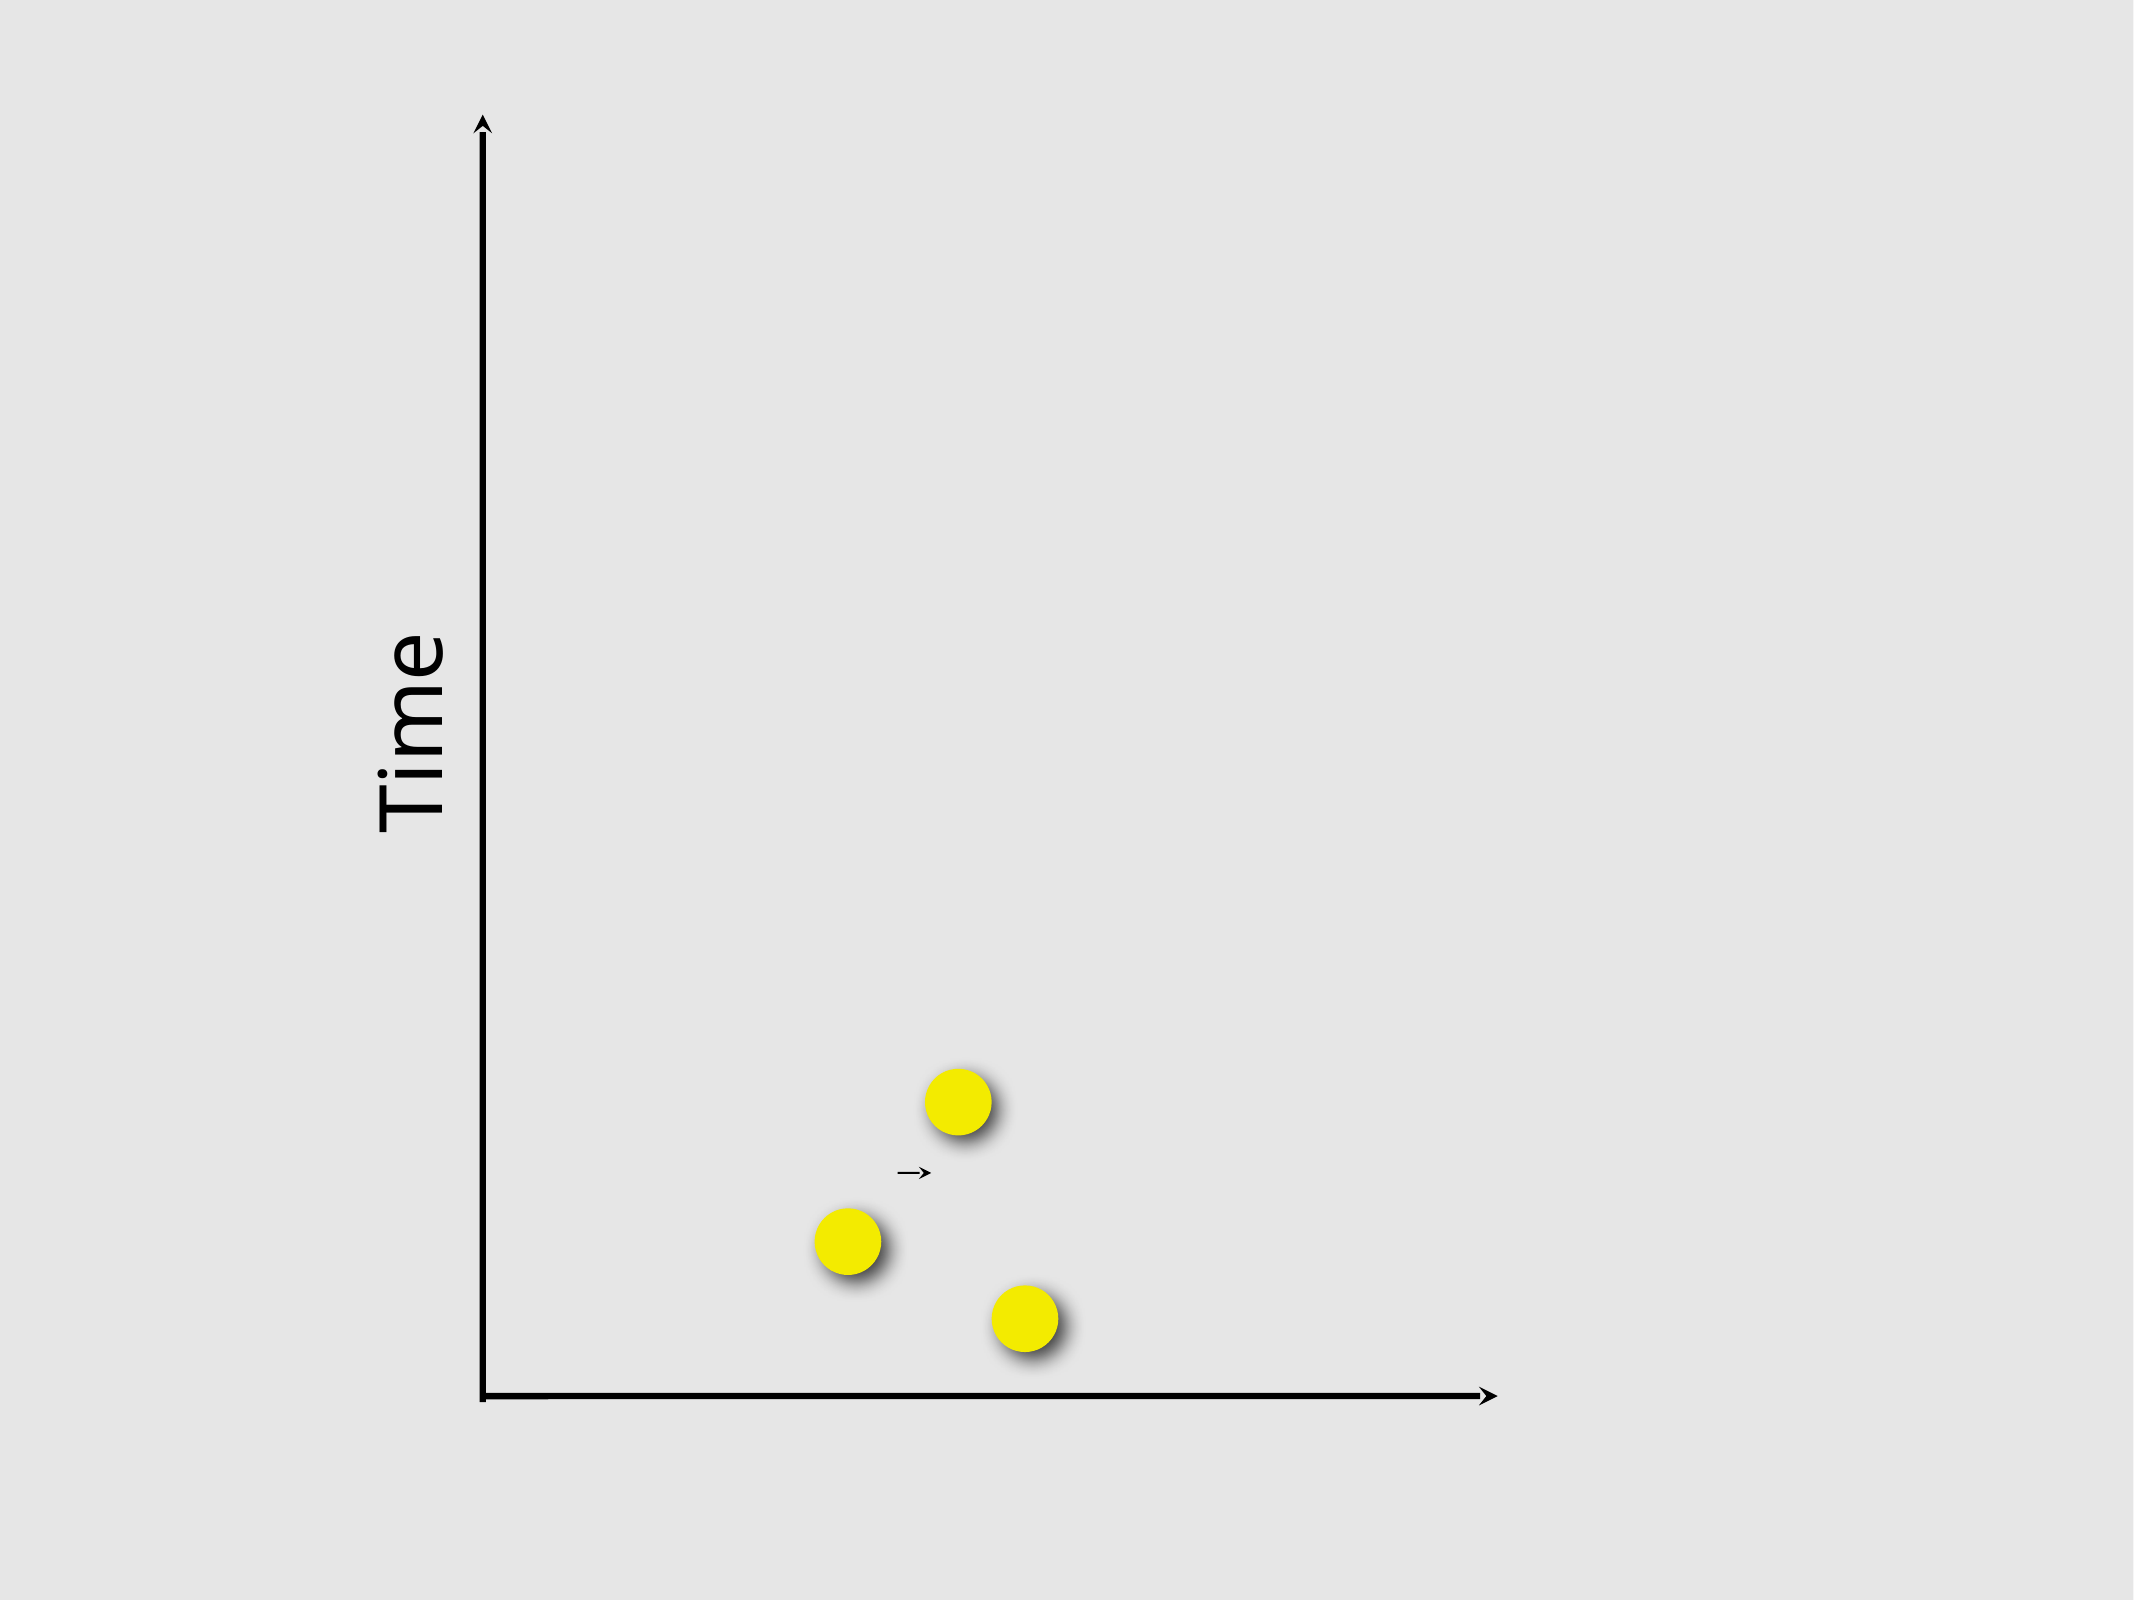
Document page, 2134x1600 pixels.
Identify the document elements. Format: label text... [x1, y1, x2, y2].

text_box [1485, 1389, 1498, 1403]
text_box [476, 114, 489, 127]
text_box [924, 1068, 992, 1136]
text_box [814, 1208, 882, 1276]
text_box [918, 1166, 932, 1180]
text_box Time [355, 631, 461, 835]
text_box [991, 1285, 1059, 1353]
